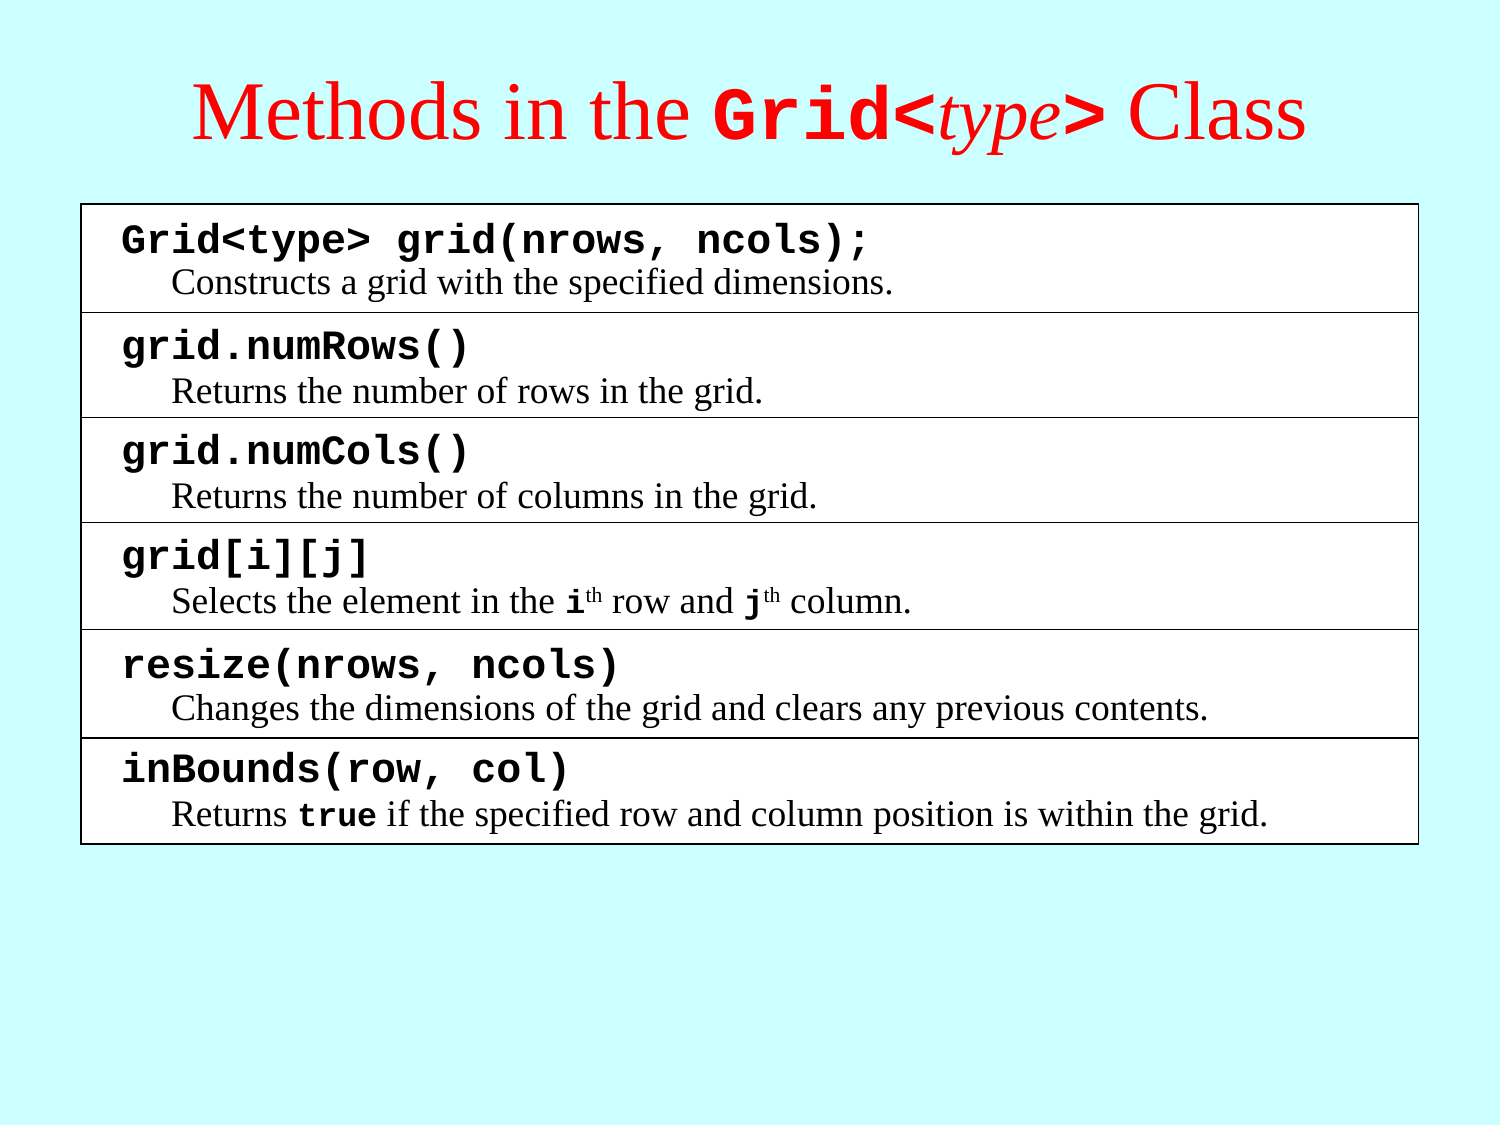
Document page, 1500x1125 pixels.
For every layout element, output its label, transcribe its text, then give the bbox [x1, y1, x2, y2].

title Methods in the Grid<type> Class [0, 12, 1500, 201]
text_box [80, 777, 1419, 845]
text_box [80, 628, 1419, 771]
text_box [80, 415, 1419, 519]
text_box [80, 310, 1419, 414]
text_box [80, 203, 1419, 309]
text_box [80, 520, 1419, 628]
